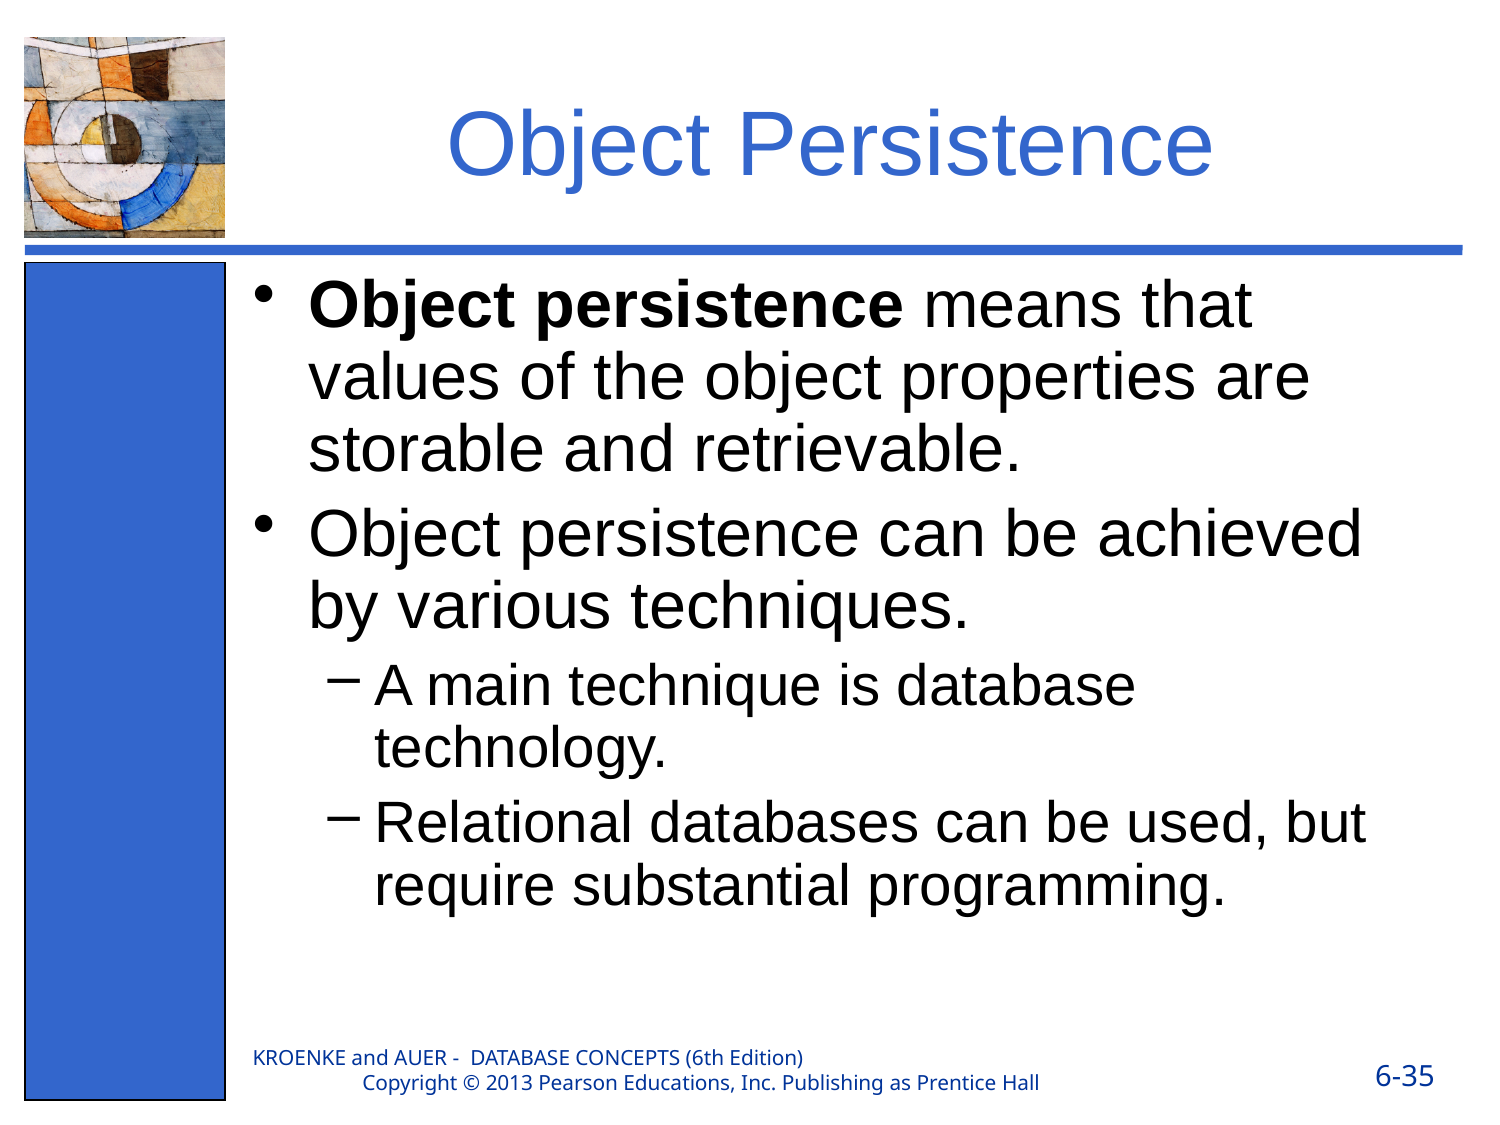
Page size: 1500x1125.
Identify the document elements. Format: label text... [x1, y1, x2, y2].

picture [24, 37, 225, 238]
slide_number 6-35 [1287, 1049, 1451, 1103]
list Object persistence means that values of the object properties are storable and retrievable. Object persistence can be achieved by various techniques. A main technique is database technology. Relational databases can be used, but require substantial programming. [237, 262, 1426, 1026]
footer KROENKE and AUER - DATABASE CONCEPTS (6th Edition) Copyright © 2013 Pearson Educations, Inc. Publishing as Prentice Hall [237, 1037, 1088, 1104]
title Object Persistence [237, 44, 1426, 233]
